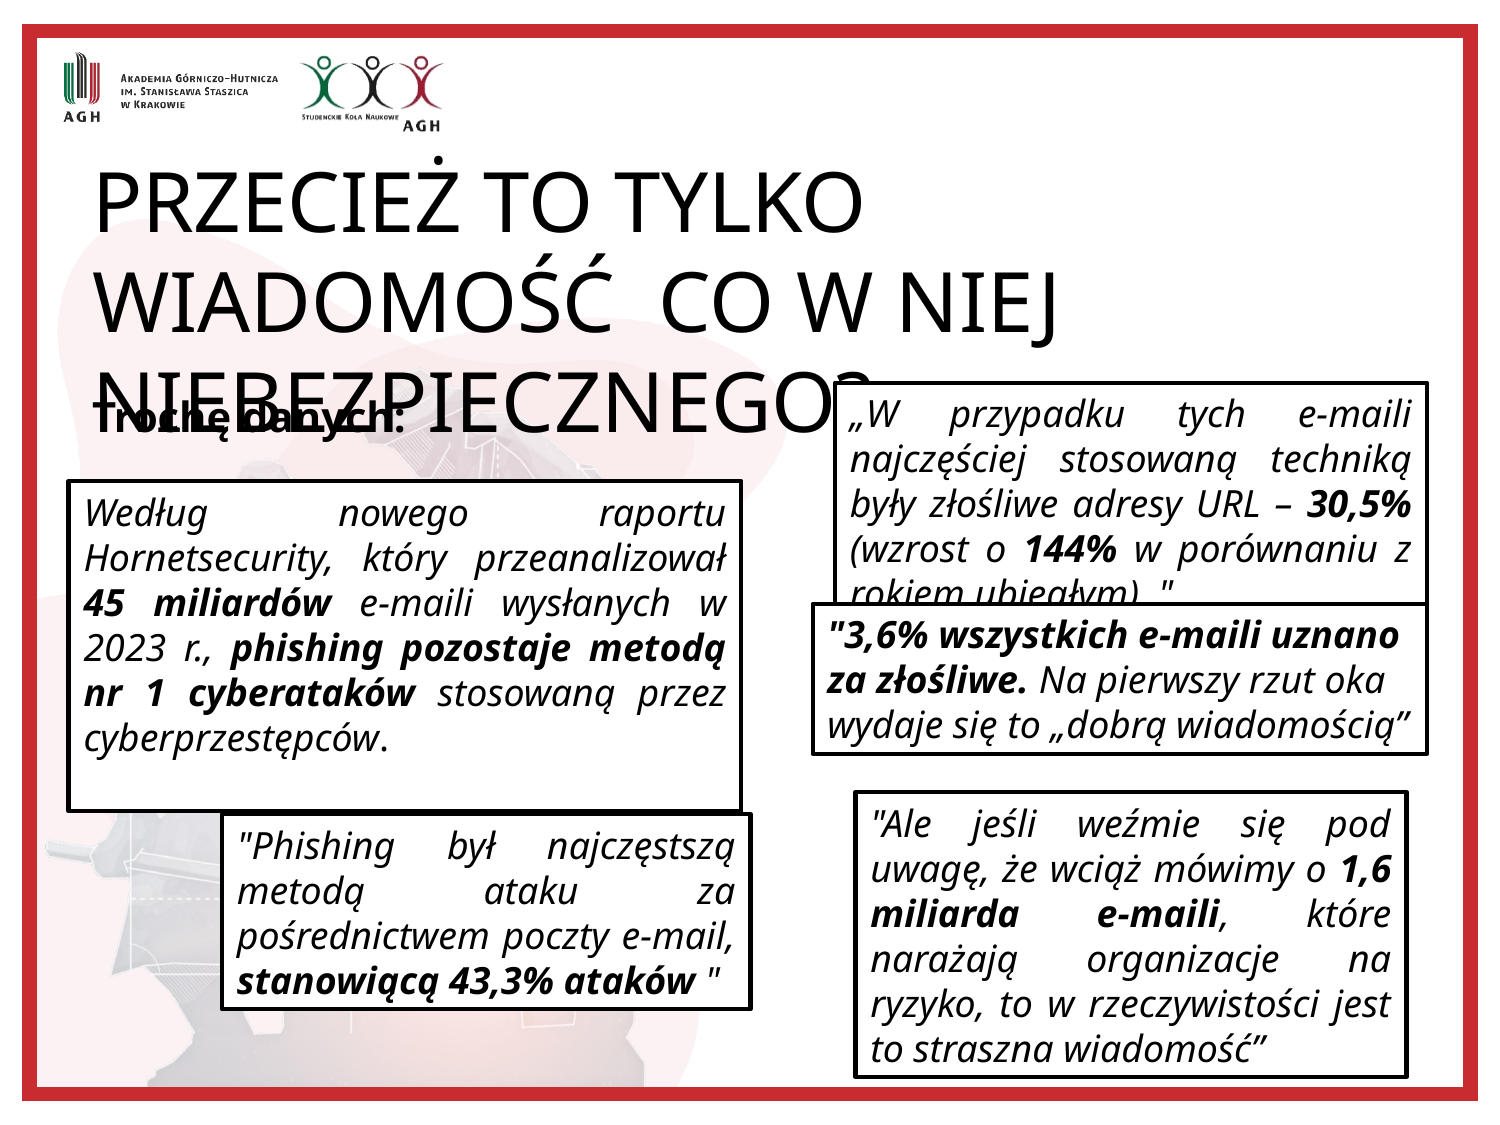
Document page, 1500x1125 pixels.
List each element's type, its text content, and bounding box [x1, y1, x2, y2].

picture [63, 52, 278, 122]
text_box PRZECIEŻ TO TYLKO WIADOMOŚĆ CO W NIEJ NIEBEZPIECZNEGO? [77, 142, 1406, 458]
text_box "Phishing był najczęstszą metodą ataku za pośrednictwem poczty e-mail, stanowiącą 43,3% ataków " [220, 812, 753, 1011]
text_box "Ale jeśli weźmie się pod uwagę, że wciąż mówimy o 1,6 miliarda e-maili, które narażają organizacje na ryzyko, to w rzeczywistości jest to straszna wiadomość” [853, 790, 1409, 1079]
text_box "3,6% wszystkich e-maili uznano za złośliwe. Na pierwszy rzut oka wydaje się to „dobrą wiadomością” [811, 602, 1429, 756]
text_box Według nowego raportu Hornetsecurity, który przeanalizował 45 miliardów e-maili wysłanych w 2023 r., phishing pozostaje metodą nr 1 cyberataków stosowaną przez cyberprzestępców. [66, 479, 743, 813]
text_box Trochę danych: [77, 383, 564, 479]
picture [289, 52, 455, 139]
text_box „W przypadku tych e-maili najczęściej stosowaną techniką były złośliwe adresy URL – 30,5% (wzrost o 144% w porównaniu z rokiem ubiegłym). " [833, 381, 1429, 602]
